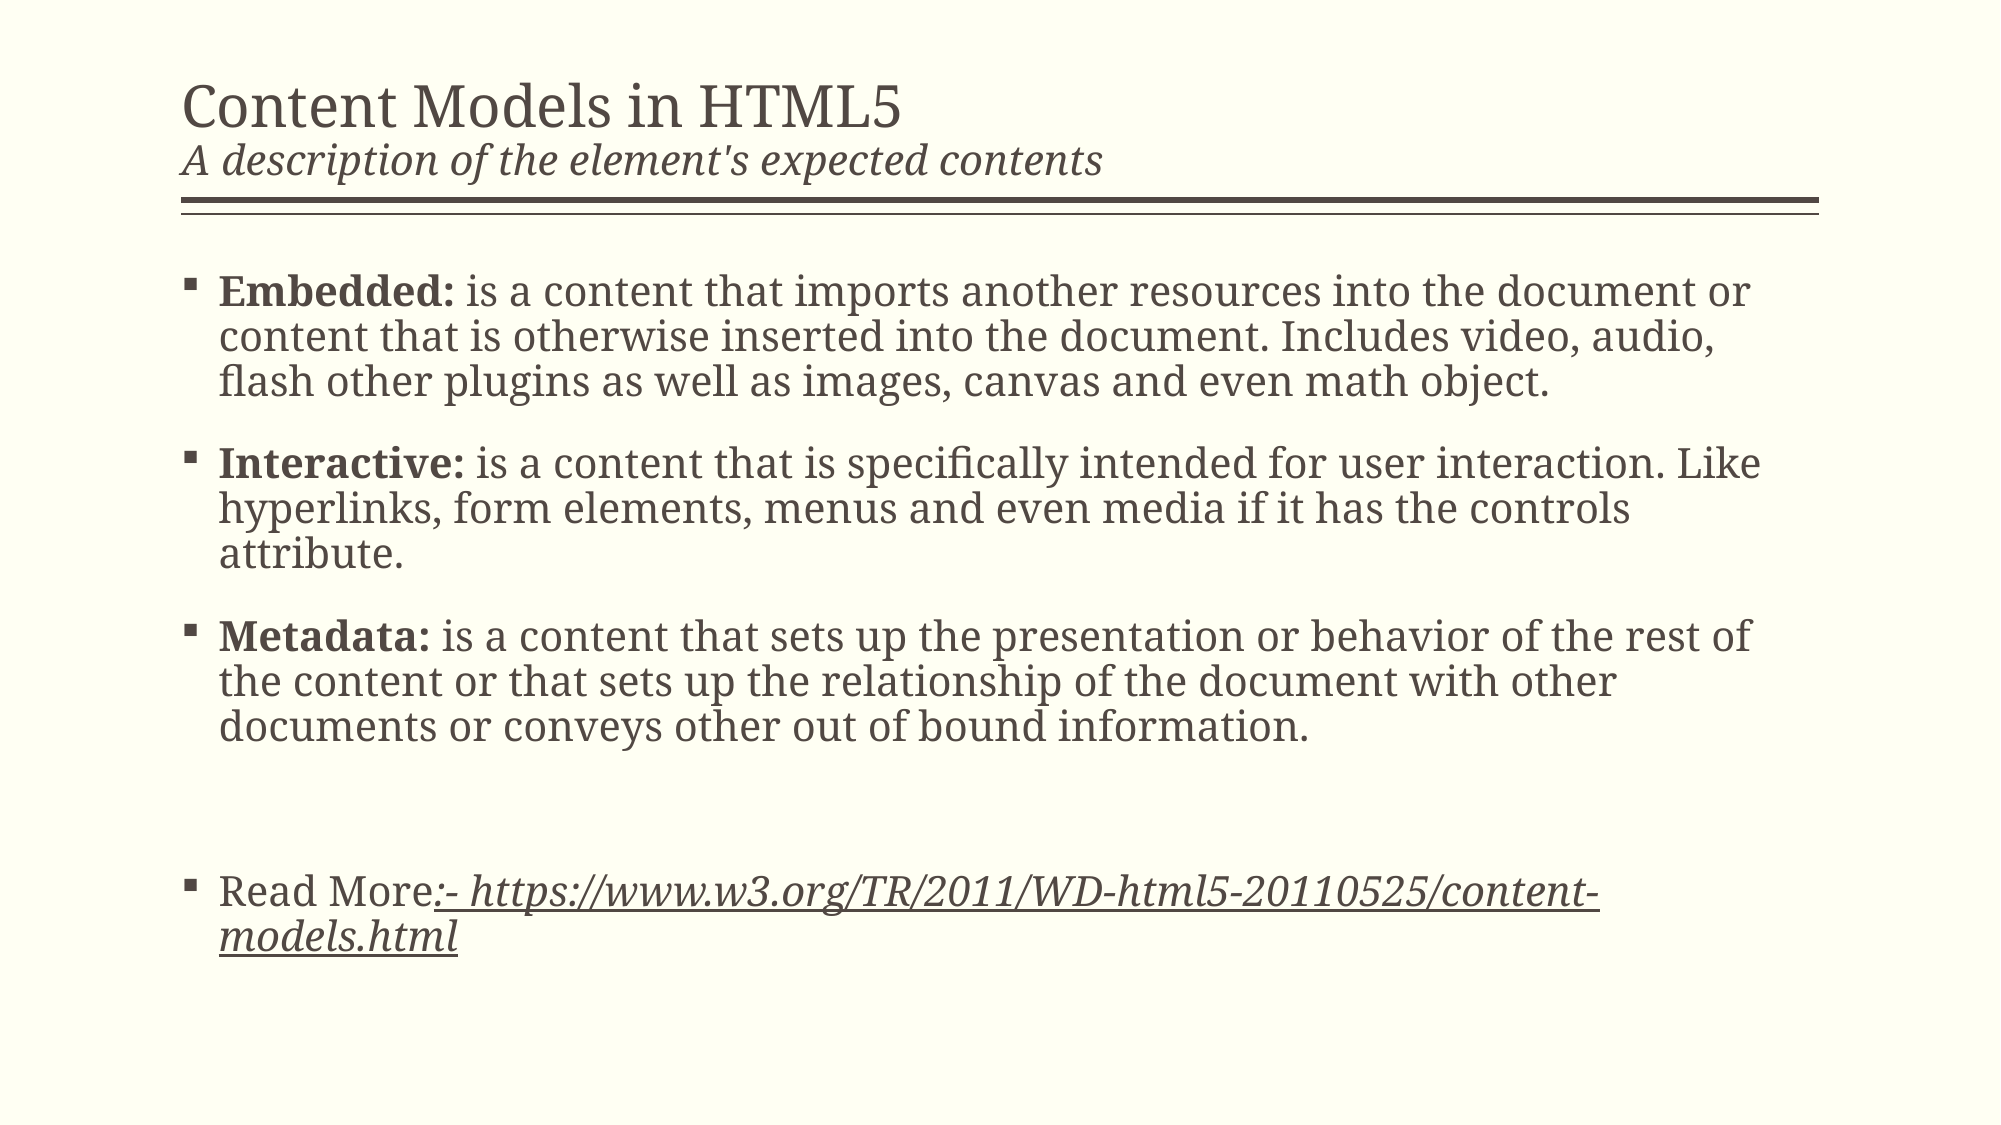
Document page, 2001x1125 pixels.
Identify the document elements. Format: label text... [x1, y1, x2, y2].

title Content Models in HTML5 A description of the element's expected contents [181, 12, 1819, 193]
list Embedded: is a content that imports another resources into the document or content that is otherwise inserted into the document. Includes video, audio, flash other plugins as well as images, canvas and even math object. Interactive: is a content that is specifically intended for user interaction. Like hyperlinks, form elements, menus and even media if it has the controls attribute. Metadata: is a content that sets up the presentation or behavior of the rest of the content or that sets up the relationship of the document with other documents or conveys other out of bound information. Read More:- https://www.w3.org/TR/2011/WD-html5-20110525/content-models.html [181, 262, 1819, 1013]
